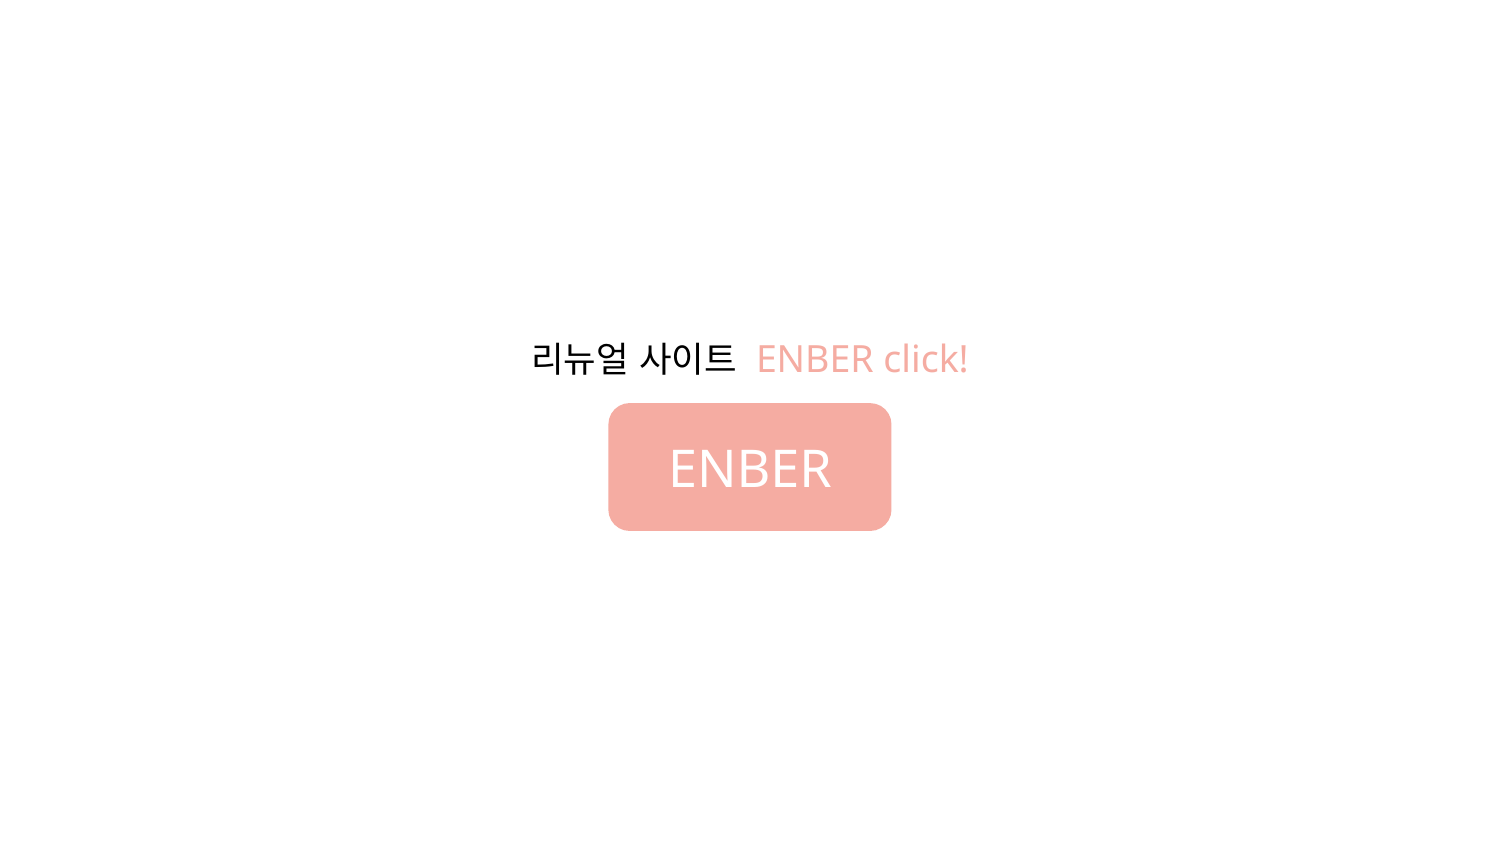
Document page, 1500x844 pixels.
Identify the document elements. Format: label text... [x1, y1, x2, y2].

text_box ENBER [606, 400, 894, 534]
text_box 리뉴얼 사이트 ENBER click! [516, 327, 984, 388]
